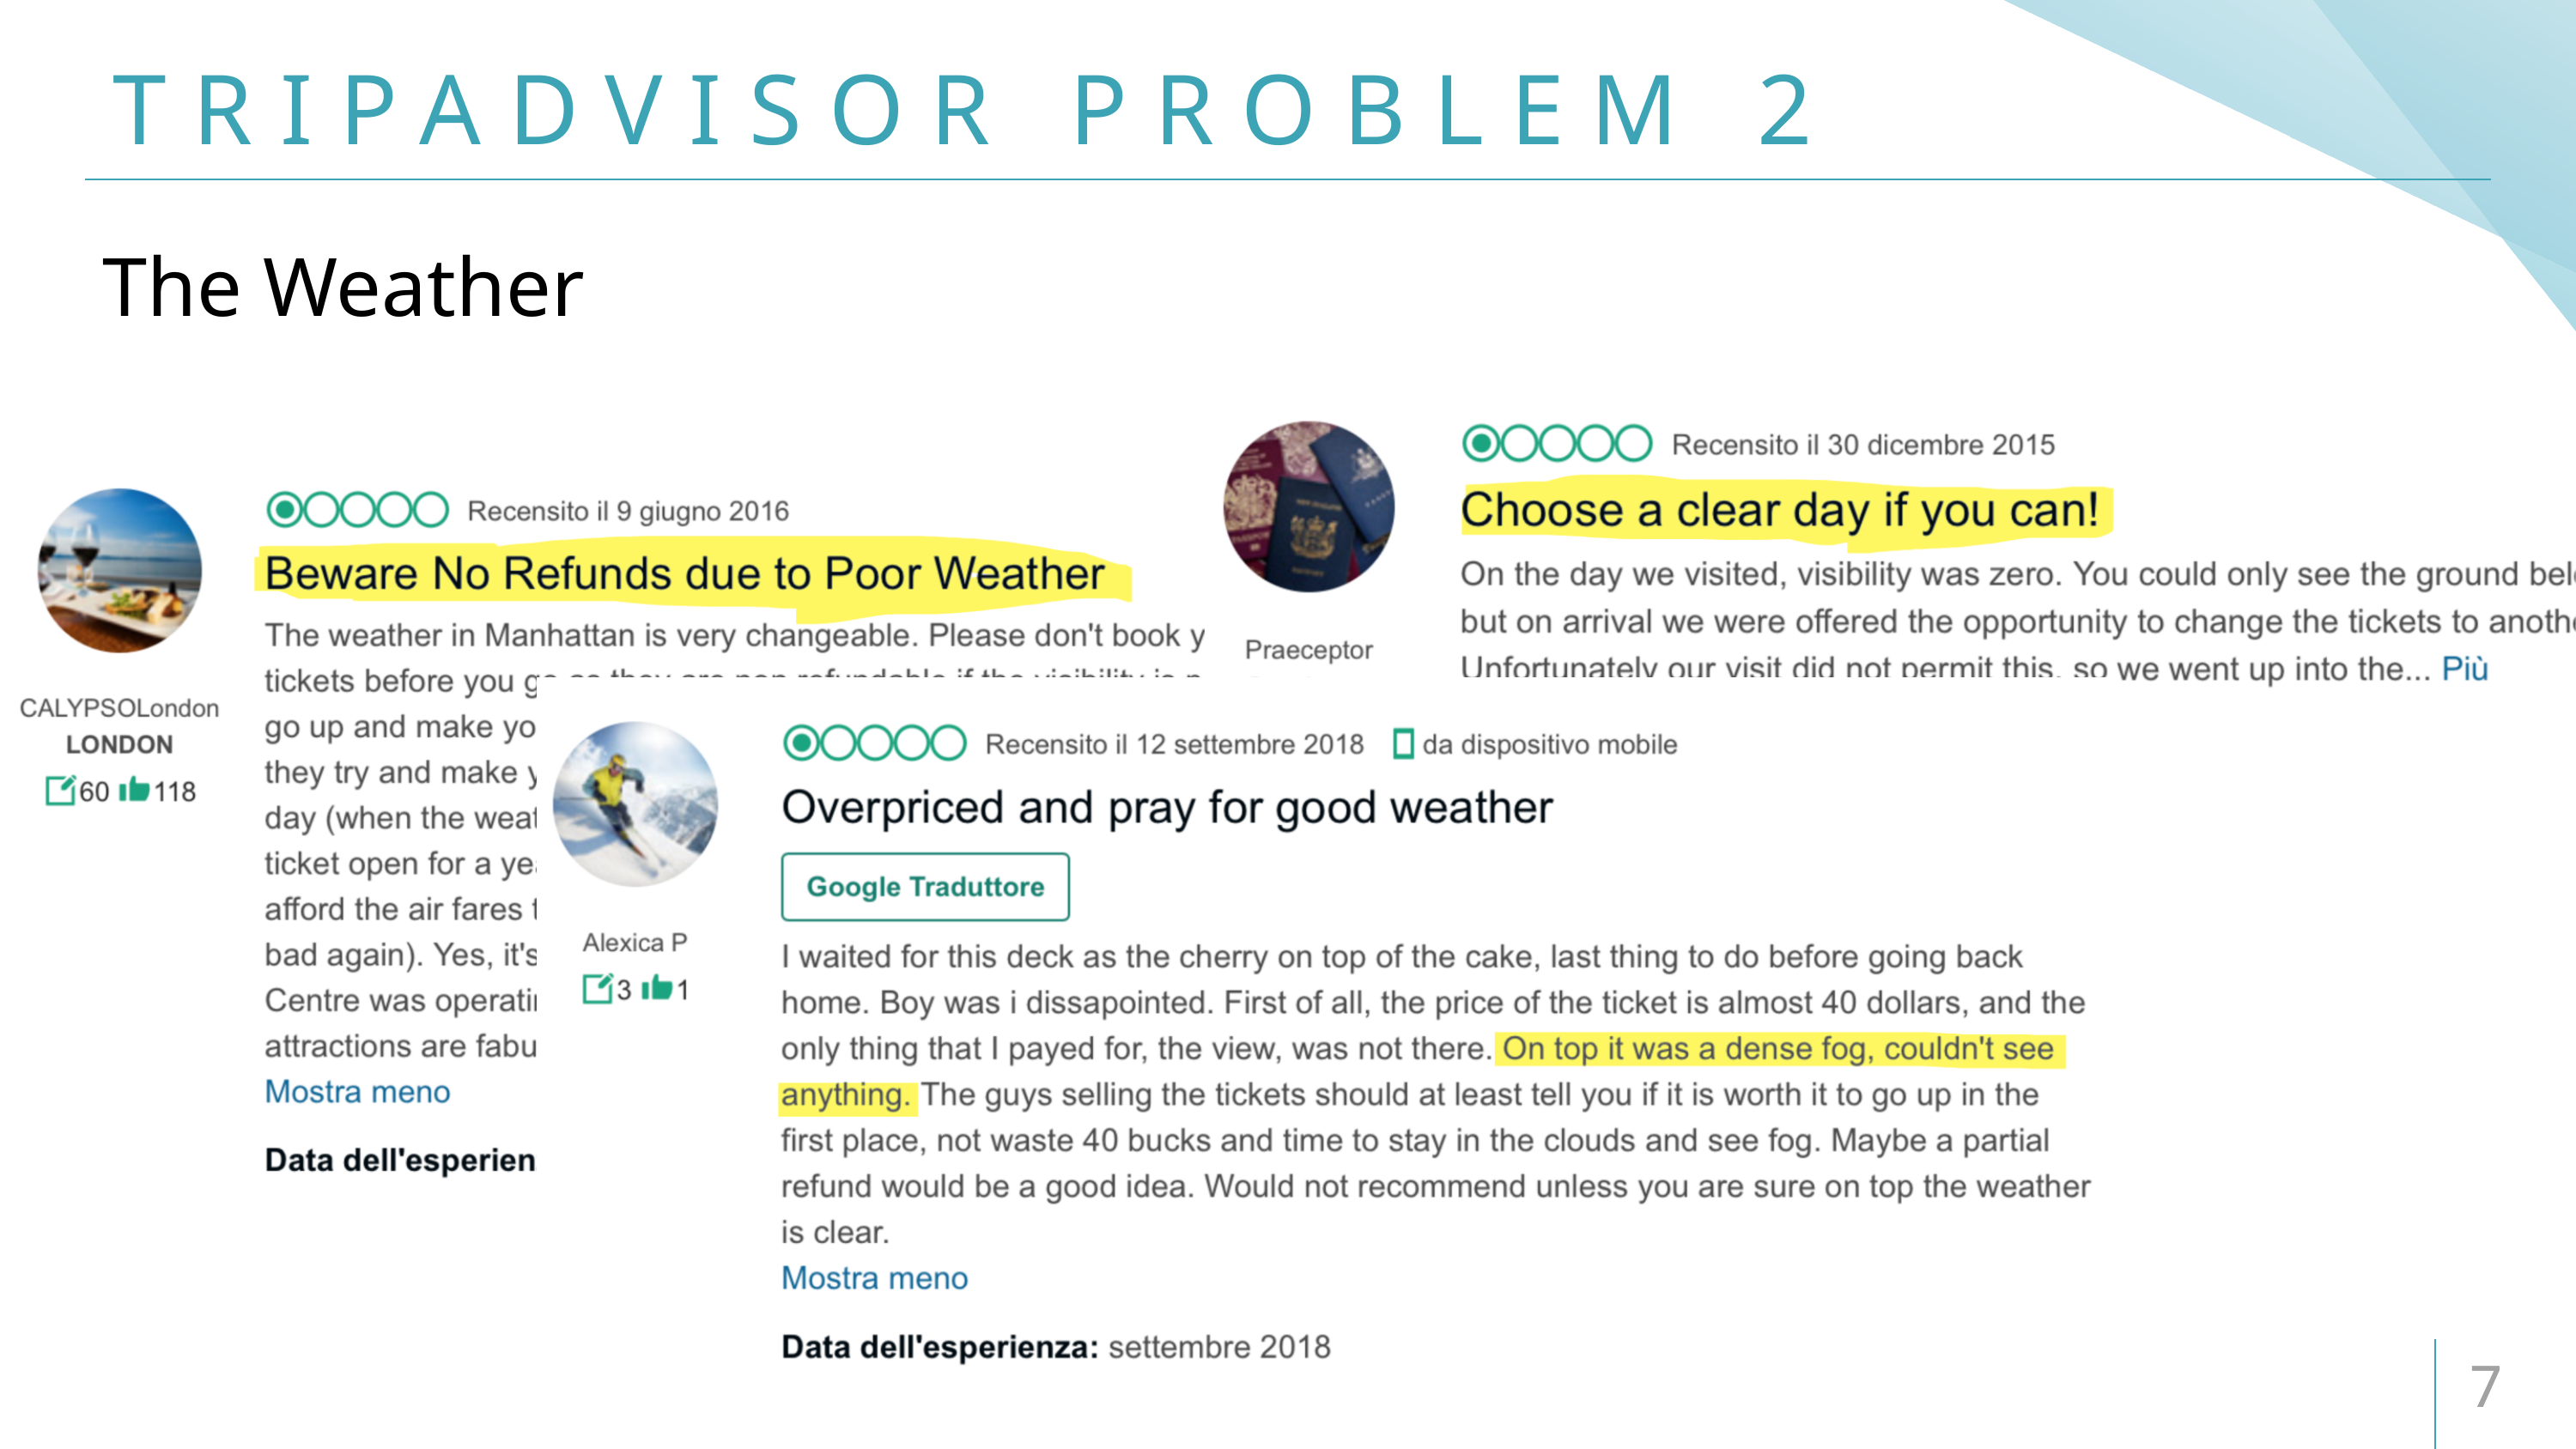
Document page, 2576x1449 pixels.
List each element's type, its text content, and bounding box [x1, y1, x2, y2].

picture [0, 394, 2576, 1390]
text_box The Weather [89, 229, 939, 339]
text_box 7 [2446, 1350, 2575, 1428]
text_box TRIPADVISOR PROBLEM 2 [89, 27, 2448, 186]
